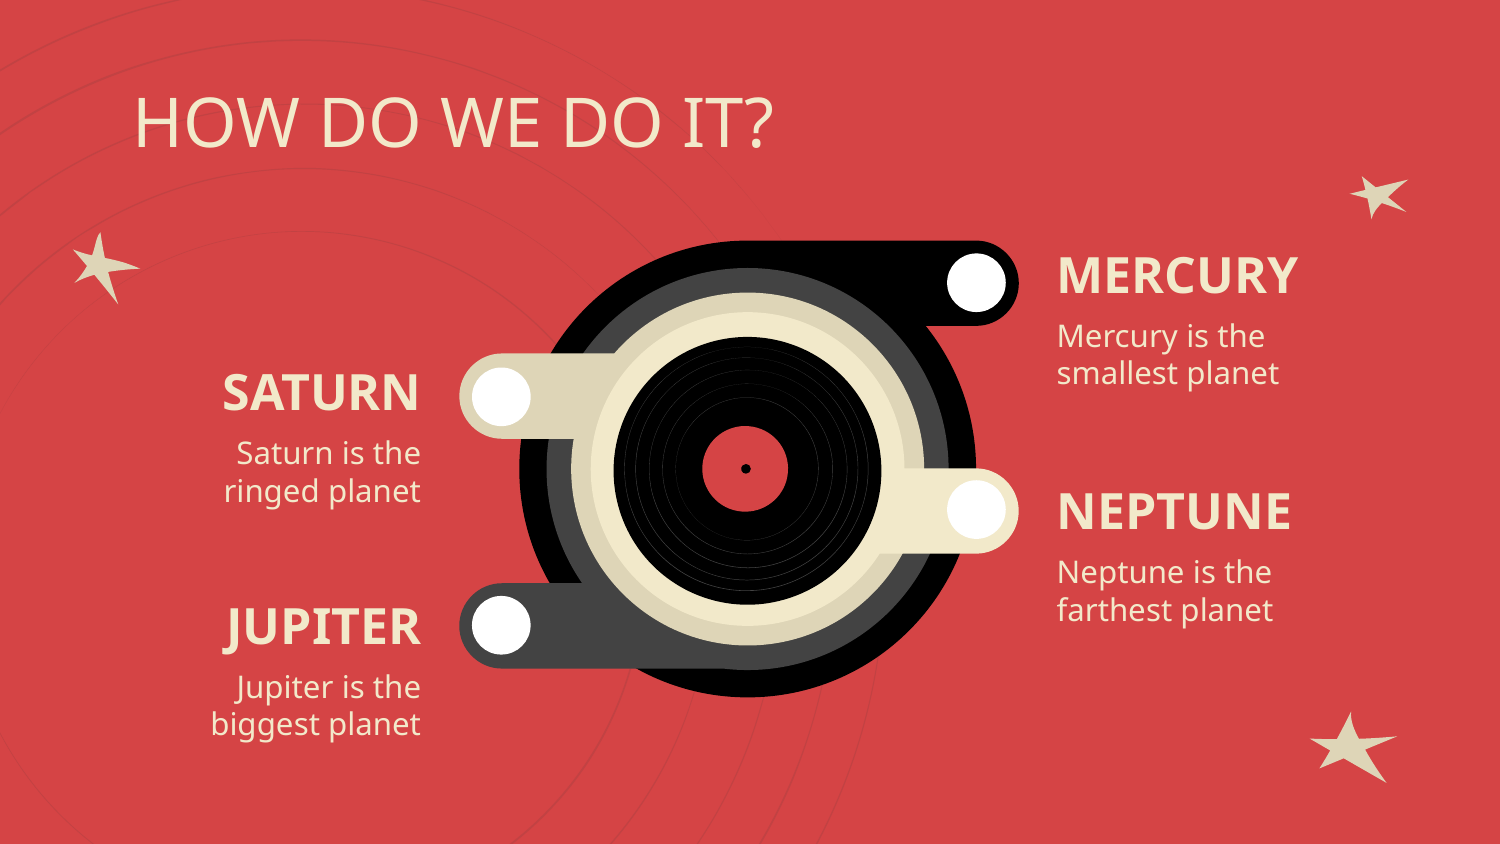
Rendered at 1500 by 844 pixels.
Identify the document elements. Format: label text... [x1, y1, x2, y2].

text_box JUPITER [158, 579, 437, 643]
text_box Neptune is the farthest planet [1041, 540, 1320, 640]
text_box Jupiter is the biggest planet [158, 654, 437, 754]
text_box Saturn is the ringed planet [158, 421, 437, 521]
text_box NEPTUNE [1041, 464, 1320, 529]
title HOW DO WE DO IT? [117, 72, 1383, 168]
text_box SATURN [158, 345, 437, 410]
text_box MERCURY [1041, 228, 1320, 292]
text_box Mercury is the smallest planet [1041, 304, 1320, 403]
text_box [603, 336, 882, 605]
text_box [459, 240, 1019, 698]
